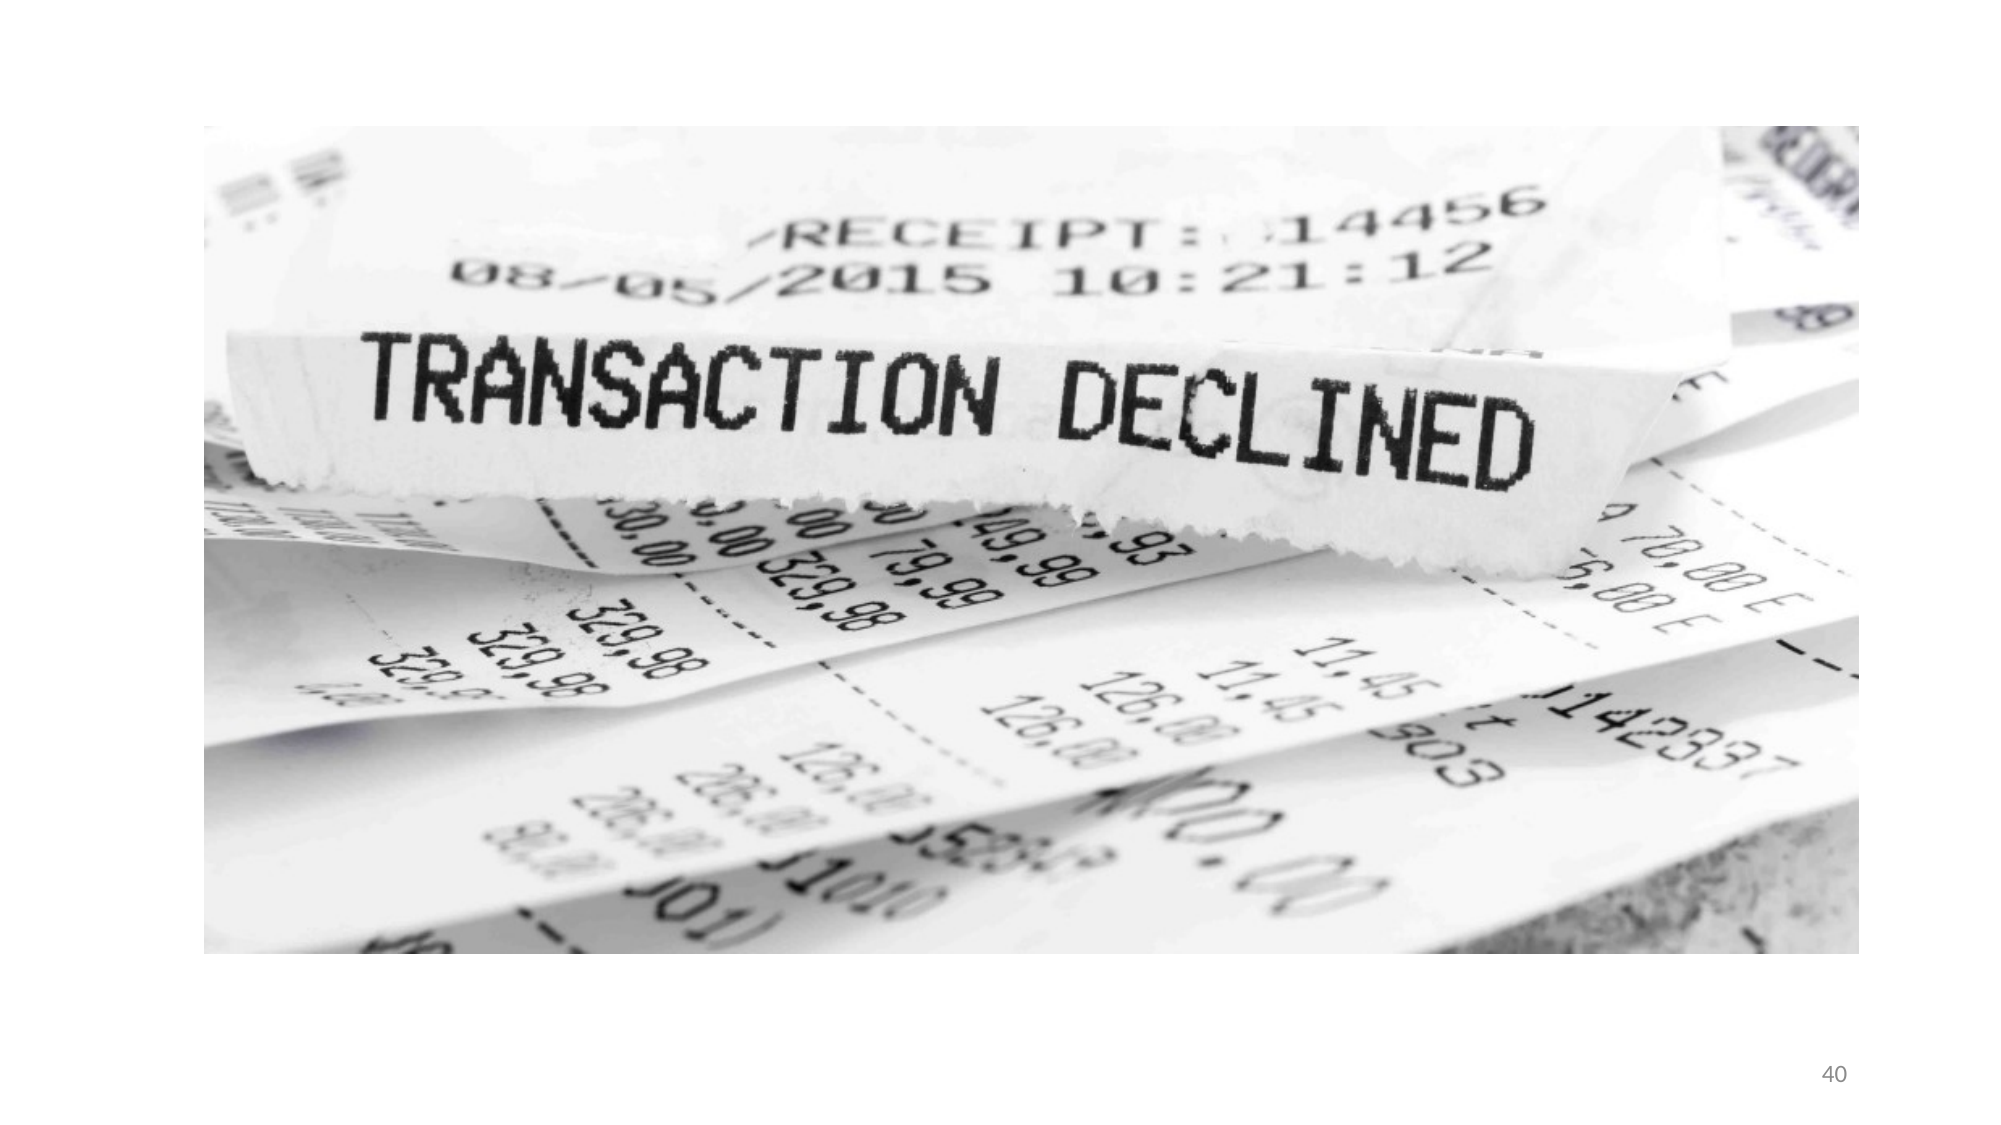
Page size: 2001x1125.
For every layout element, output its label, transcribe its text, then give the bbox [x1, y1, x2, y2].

picture [204, 126, 1859, 954]
slide_number 40 [1412, 1042, 1863, 1103]
